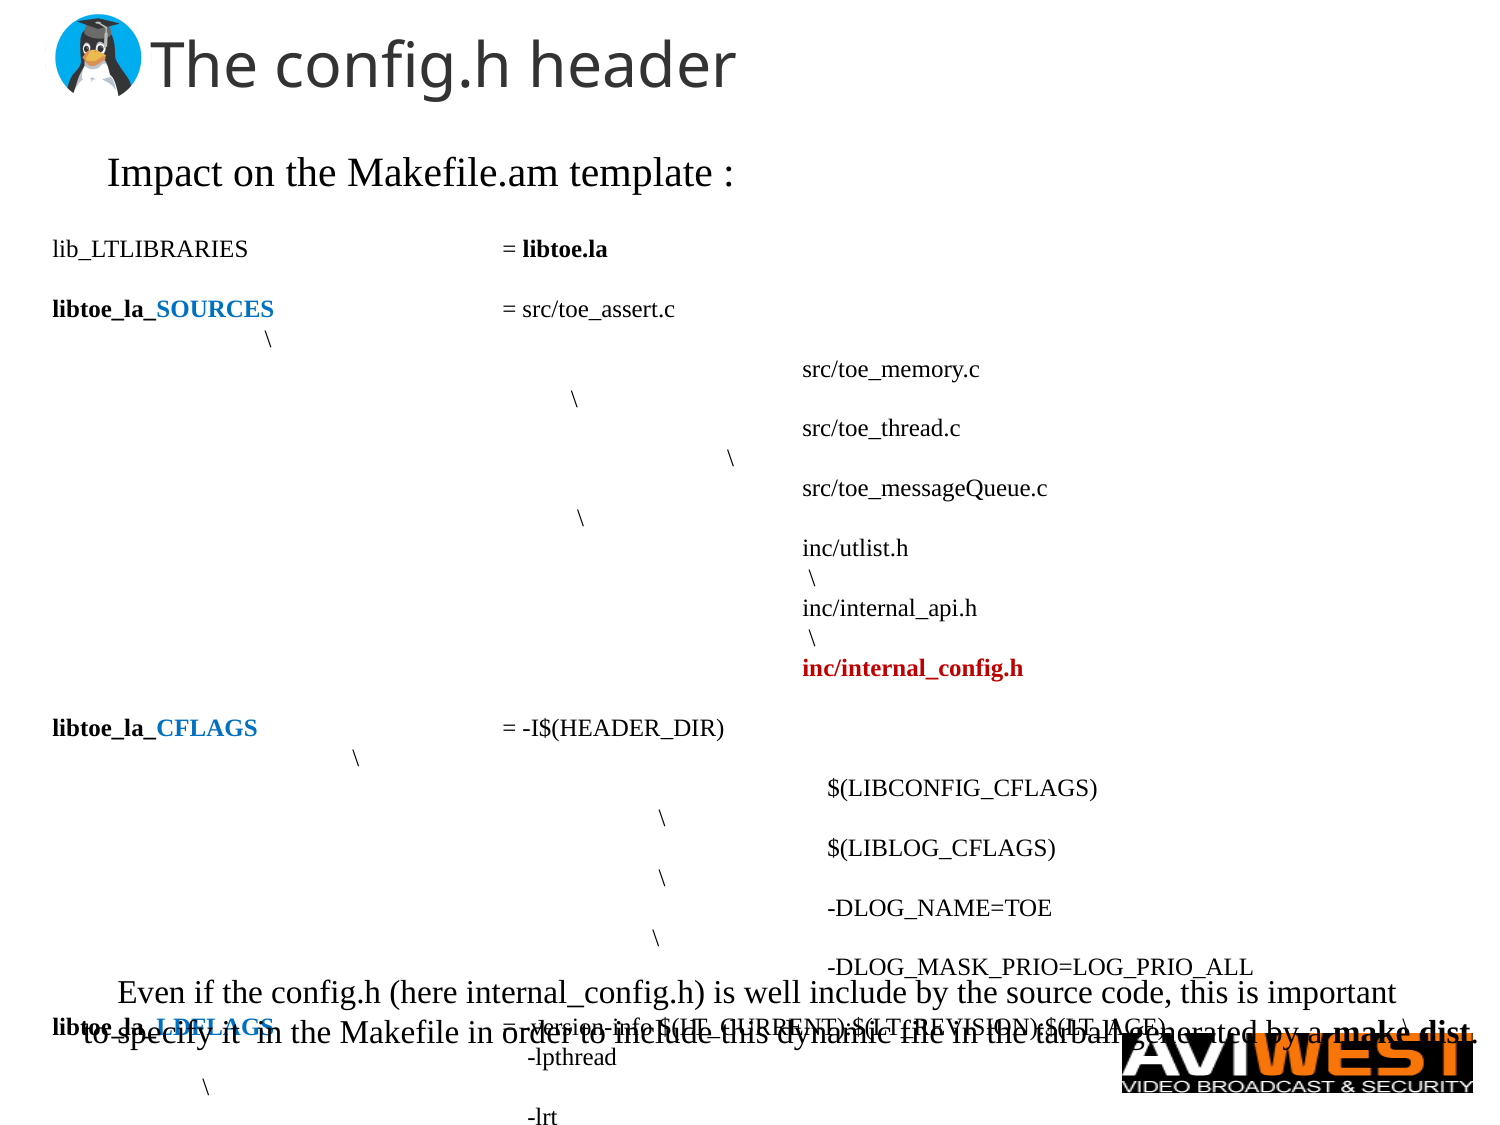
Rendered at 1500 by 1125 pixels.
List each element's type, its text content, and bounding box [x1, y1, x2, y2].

text_box  Even if the config.h (here internal_config.h) is well include by the source code, this is important to specify it in the Makefile in order to include this dynamic file in the tarball generated by a make dist. [68, 962, 1494, 1057]
picture [1122, 1057, 1473, 1093]
text_box  Impact on the Makefile.am template : [49, 137, 733, 203]
text_box lib_LTLIBRARIES = libtoe.la libtoe_la_SOURCES = src/toe_assert.c \ src/toe_memory.c \ src/toe_thread.c \ src/toe_messageQueue.c \ inc/utlist.h \ inc/internal_api.h \ inc/internal_config.h libtoe_la_CFLAGS = -I$(HEADER_DIR) \ $(LIBCONFIG_CFLAGS) \ $(LIBLOG_CFLAGS) \ -DLOG_NAME=TOE \ -DLOG_MASK_PRIO=LOG_PRIO_ALL libtoe_la_LDFLAGS = -version-info $(LT_CURRENT):$(LT_REVISION):$(LT_AGE) \ -lpthread \ -lrt libtoe_la_LIBADD = $(LIBCONFIG_LIBS) \ $(LIBLOG_LIBS) \ $(EFENCE_LIBS) [37, 224, 1450, 929]
picture [44, 3, 152, 112]
text_box The config.h header [157, 12, 1500, 113]
